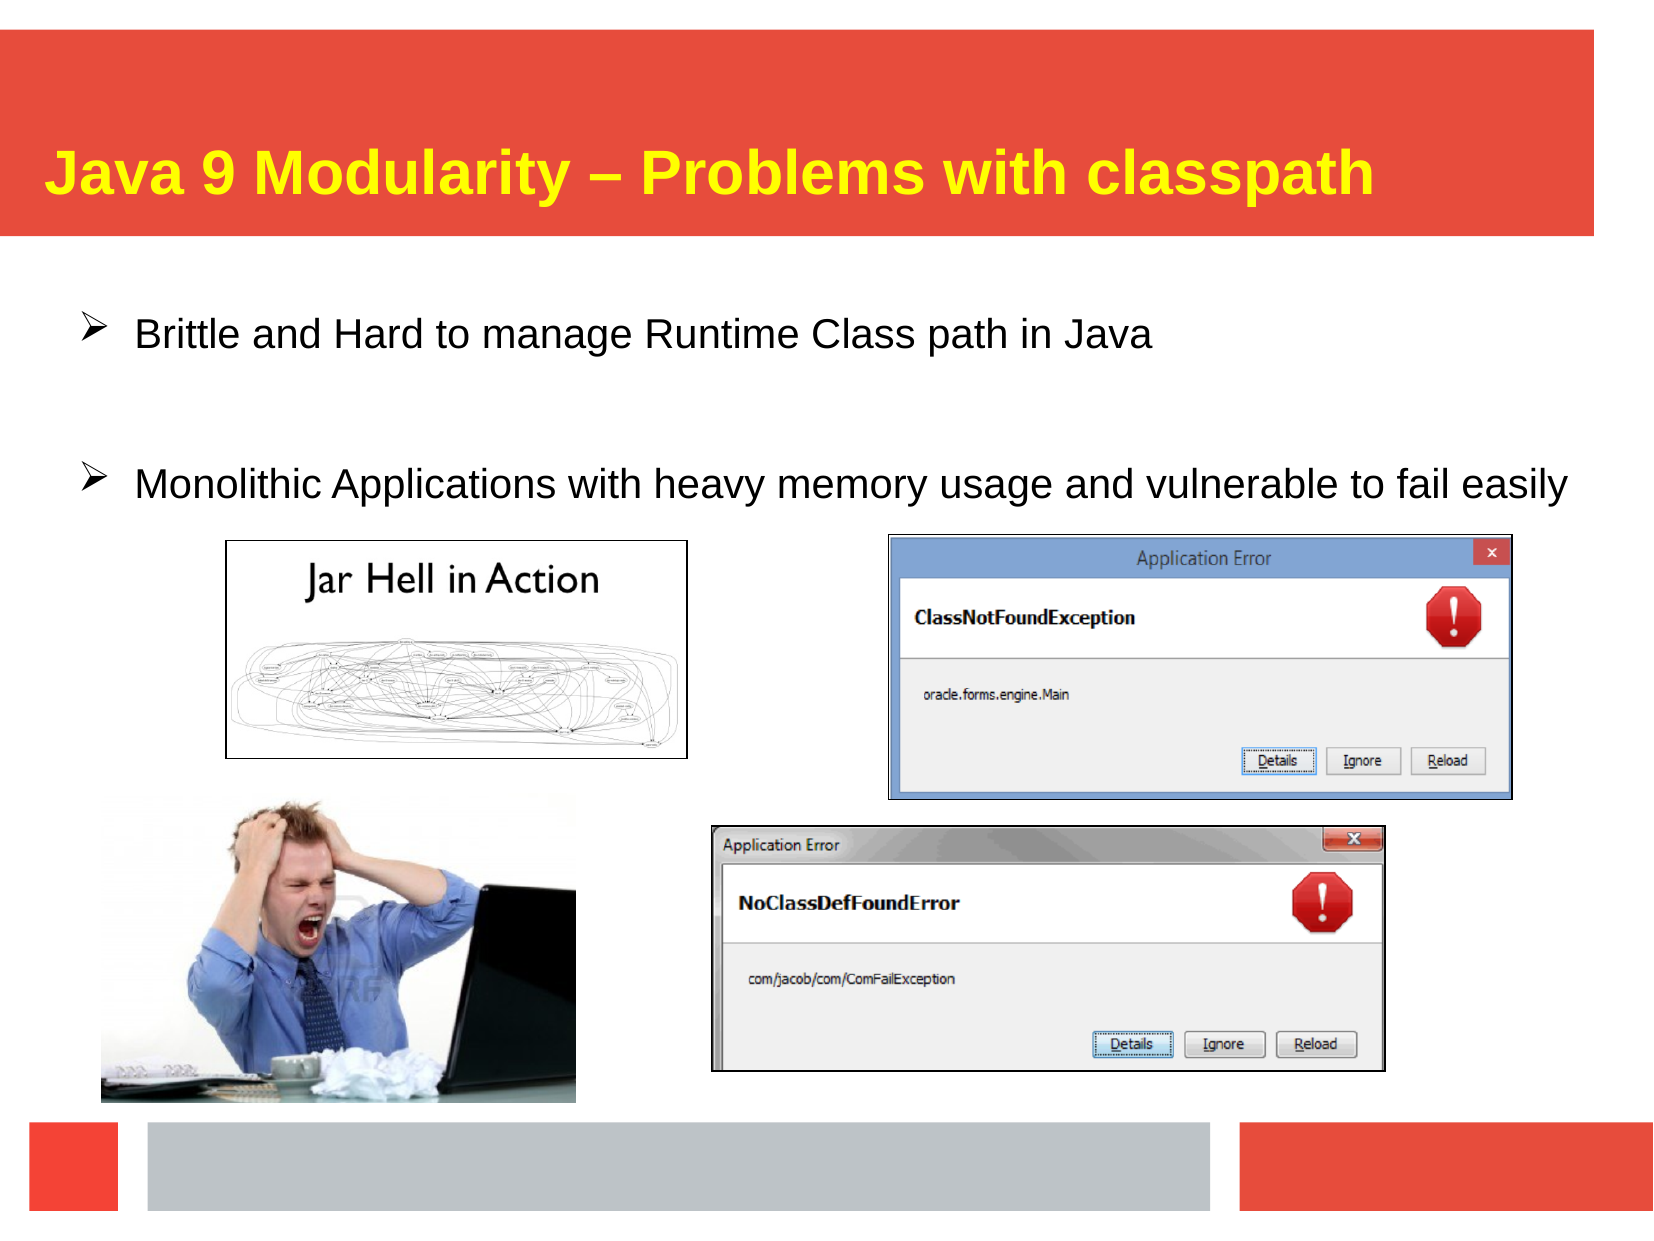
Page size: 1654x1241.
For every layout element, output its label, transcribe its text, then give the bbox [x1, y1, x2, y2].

text_box Java 9 Modularity – Problems with classpath [44, 59, 1580, 207]
picture [226, 541, 687, 758]
text_box Brittle and Hard to manage Runtime Class path in Java Monolithic Applications with heavy memory usage and vulnerable to fail easily [63, 298, 1596, 564]
picture [888, 534, 1512, 800]
picture [712, 826, 1385, 1071]
picture [101, 793, 576, 1104]
